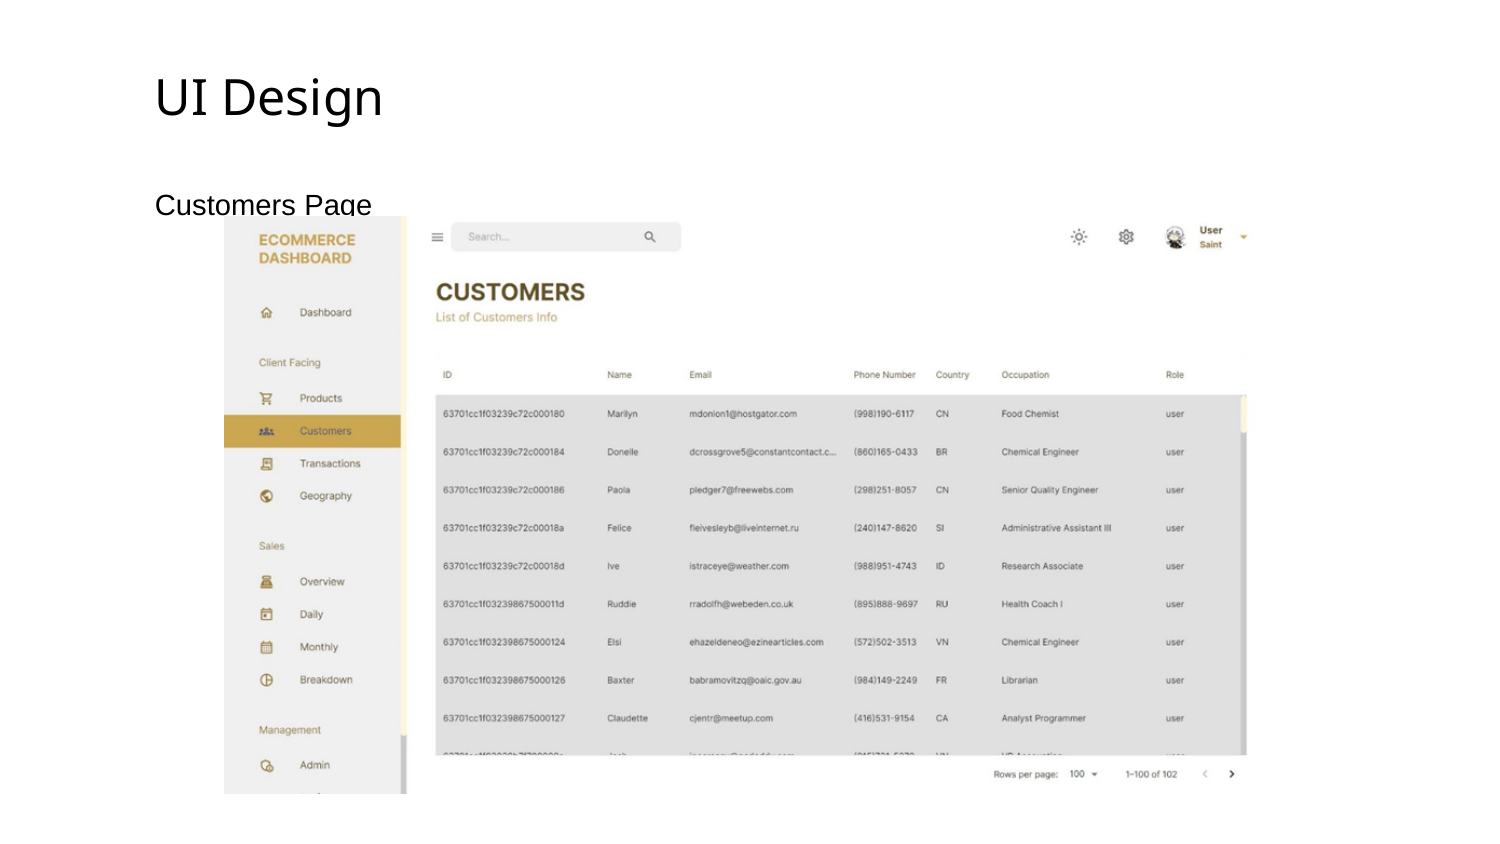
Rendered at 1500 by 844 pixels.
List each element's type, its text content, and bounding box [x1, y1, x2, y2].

picture [223, 216, 1276, 794]
text_box Customers Page [139, 153, 737, 217]
title UI Design [139, 60, 791, 130]
